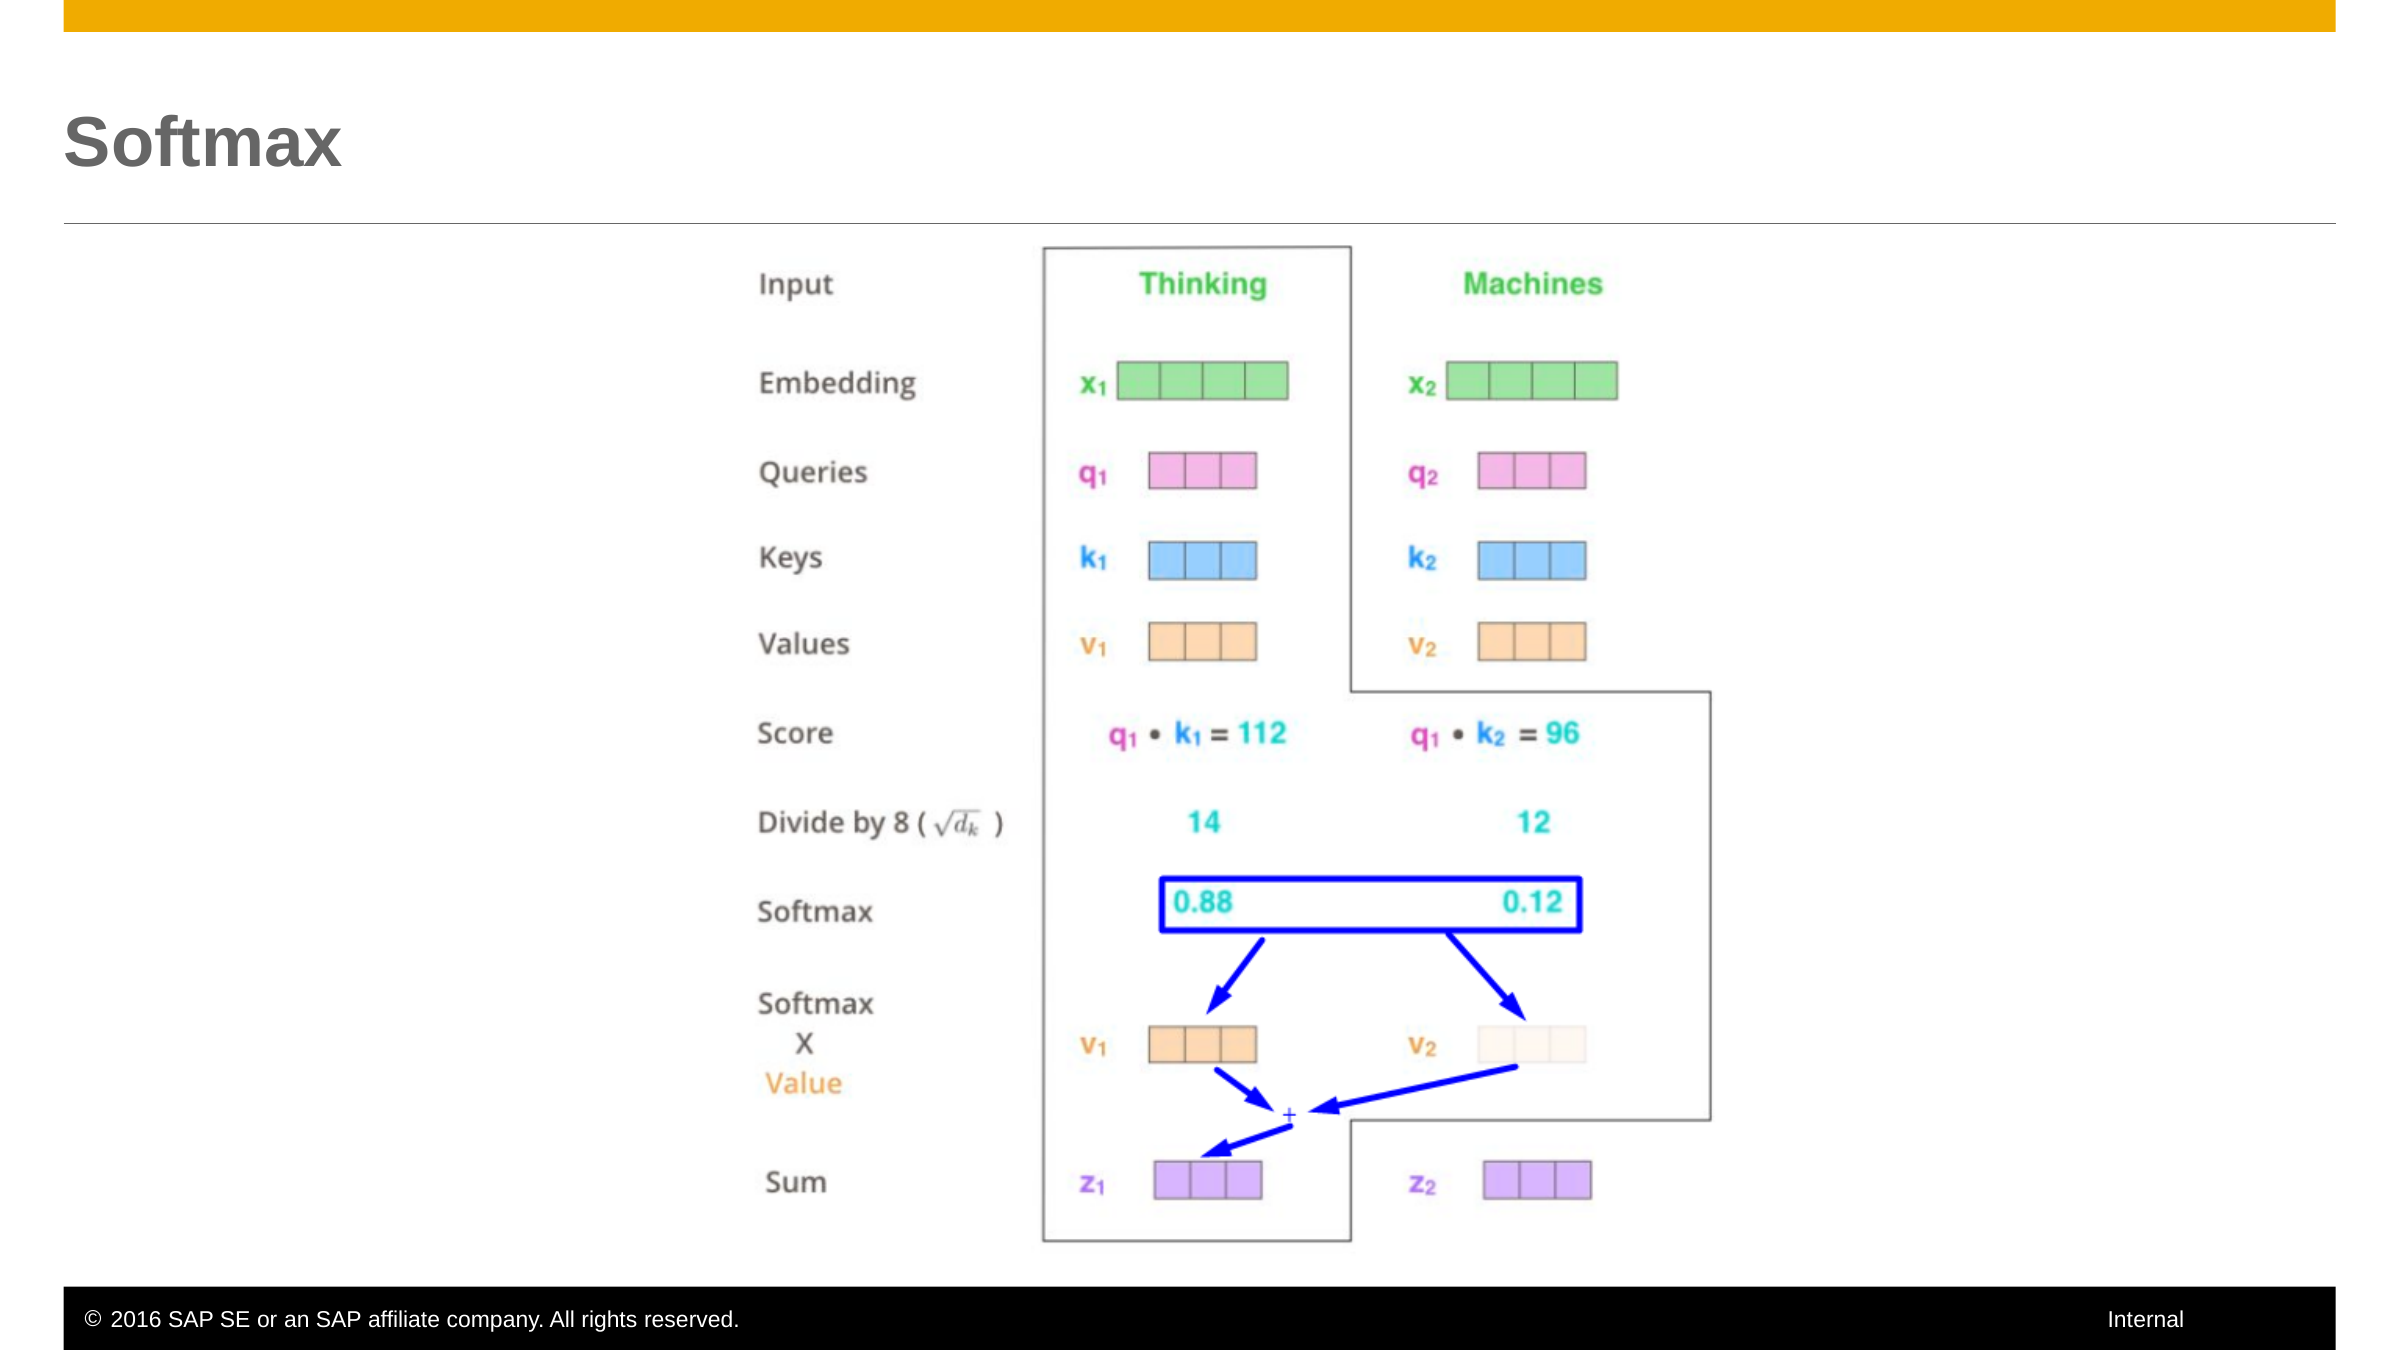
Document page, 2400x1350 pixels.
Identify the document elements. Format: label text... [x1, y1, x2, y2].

title Softmax [63, 63, 2336, 213]
picture [719, 244, 1726, 1263]
